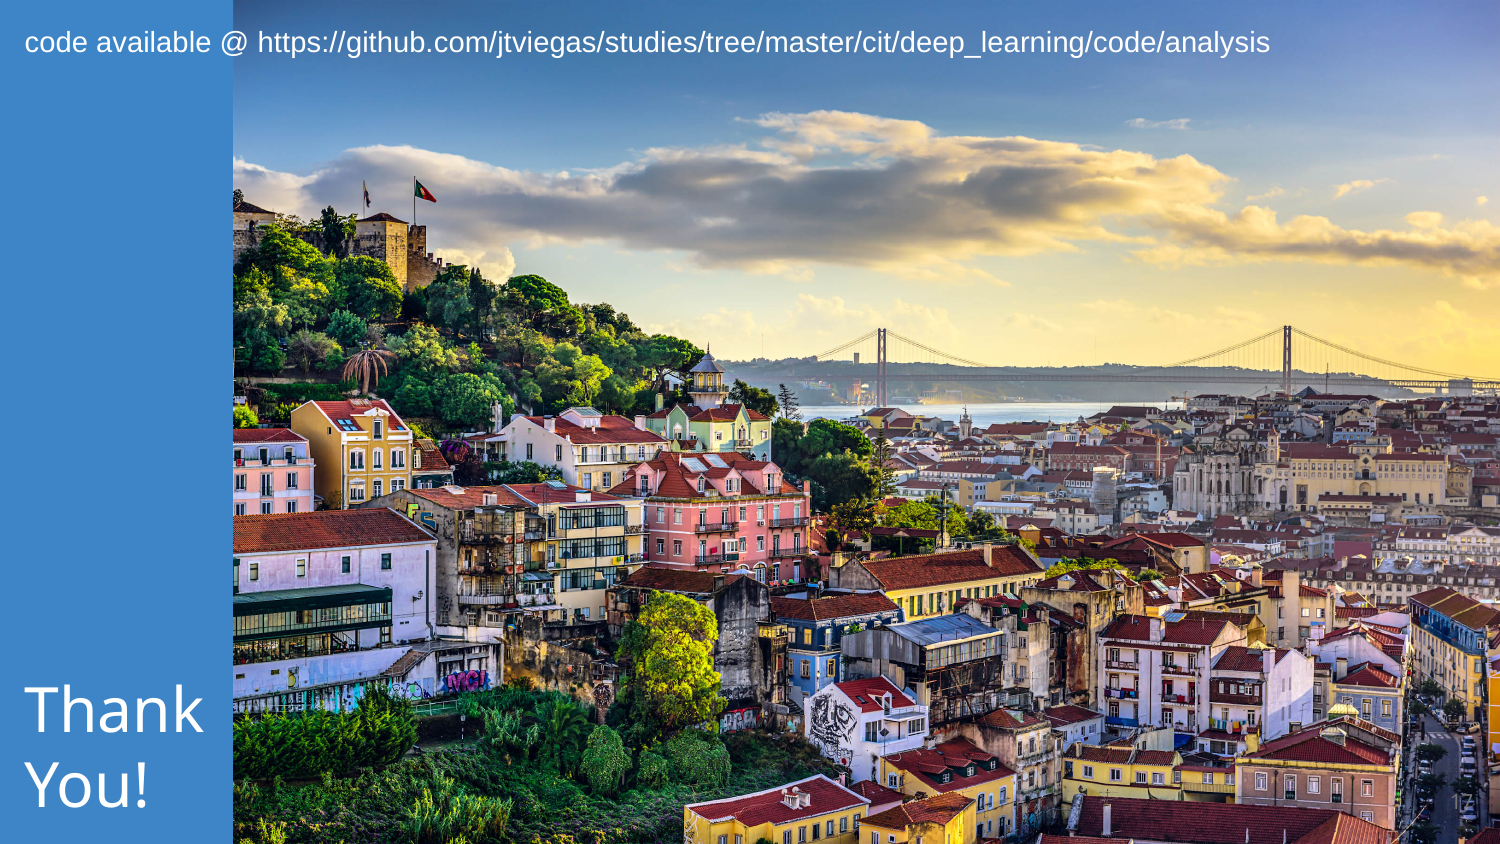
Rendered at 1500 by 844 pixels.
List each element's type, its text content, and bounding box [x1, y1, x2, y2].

title Thank You! [9, 572, 228, 835]
text_box code available @ https://github.com/jtviegas/studies/tree/master/cit/deep_learning/code/analysis [9, 3, 229, 78]
picture [233, 0, 1500, 844]
